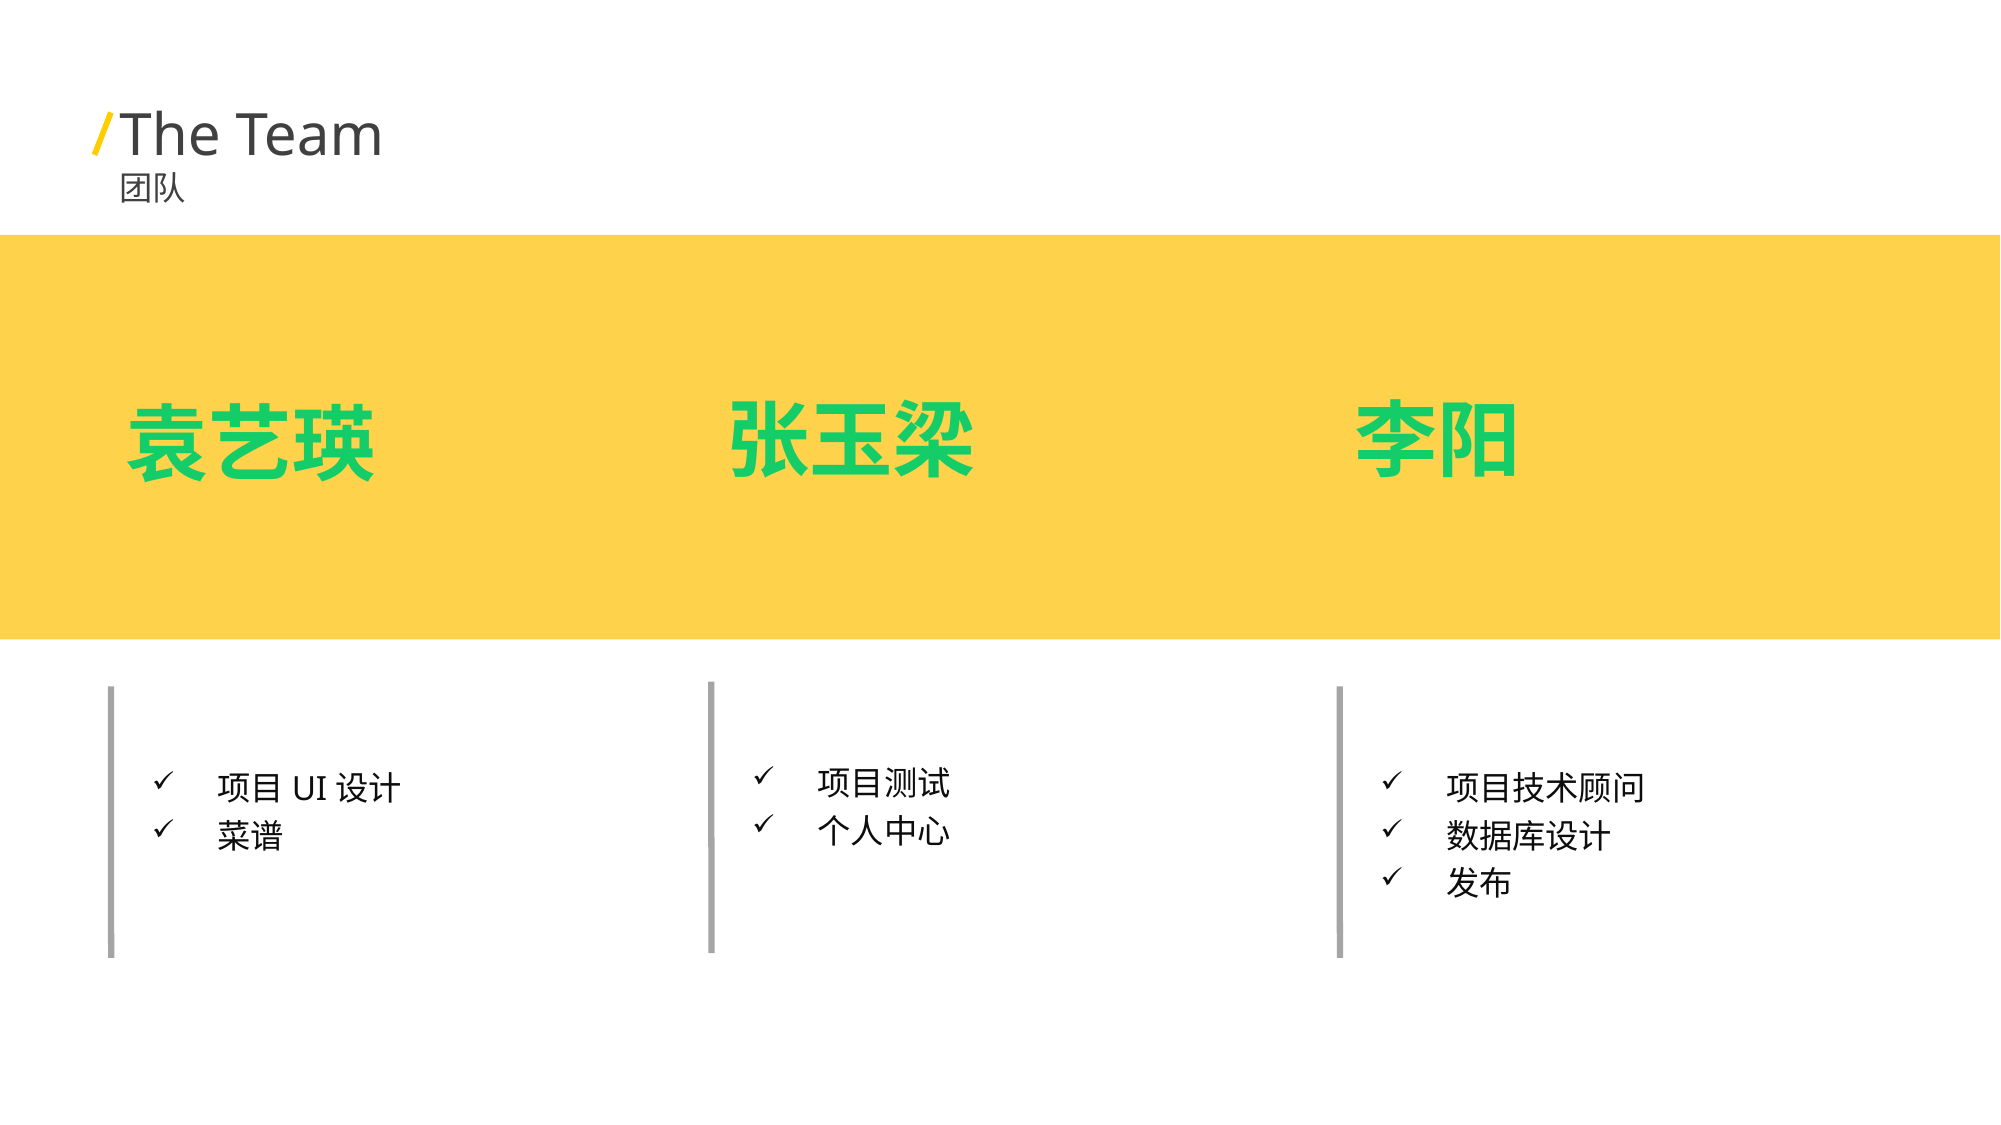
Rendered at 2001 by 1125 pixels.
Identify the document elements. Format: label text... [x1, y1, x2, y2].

text_box The Team 团队 [104, 89, 738, 214]
text_box [0, 234, 2000, 640]
text_box 项目测试 个人中心 [737, 746, 1153, 953]
text_box 袁艺瑛 [110, 384, 617, 499]
text_box 张玉梁 [711, 379, 1217, 494]
text_box 项目UI设计 菜谱 [137, 751, 553, 958]
text_box 李阳 [1340, 379, 1846, 494]
text_box 项目技术顾问 数据库设计 发布 [1365, 751, 1781, 1054]
